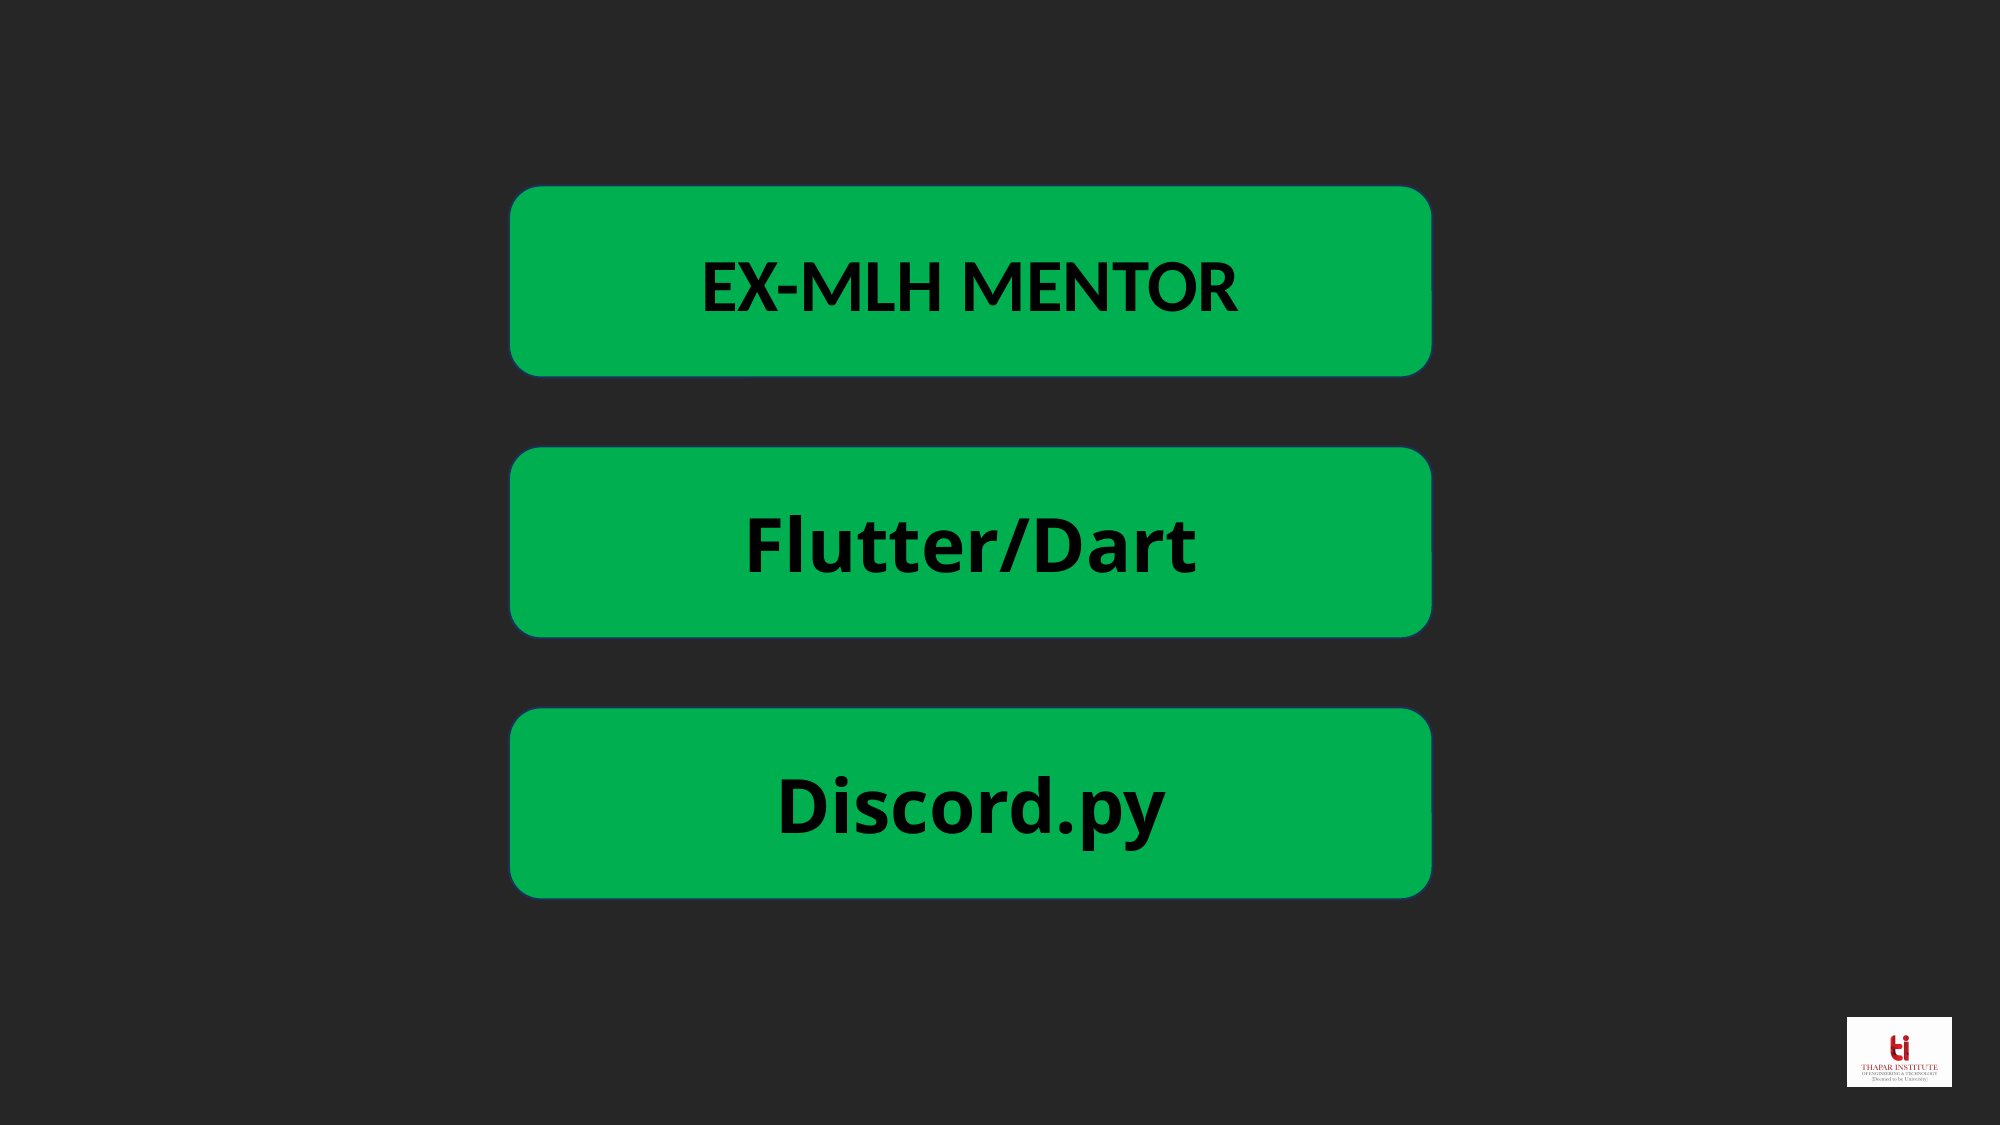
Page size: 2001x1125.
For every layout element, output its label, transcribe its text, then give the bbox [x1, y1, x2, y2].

text_box Flutter/Dart [507, 445, 1434, 640]
text_box EX-MLH MENTOR [507, 184, 1434, 379]
picture [1846, 1017, 1952, 1088]
text_box Discord.py [507, 706, 1434, 901]
